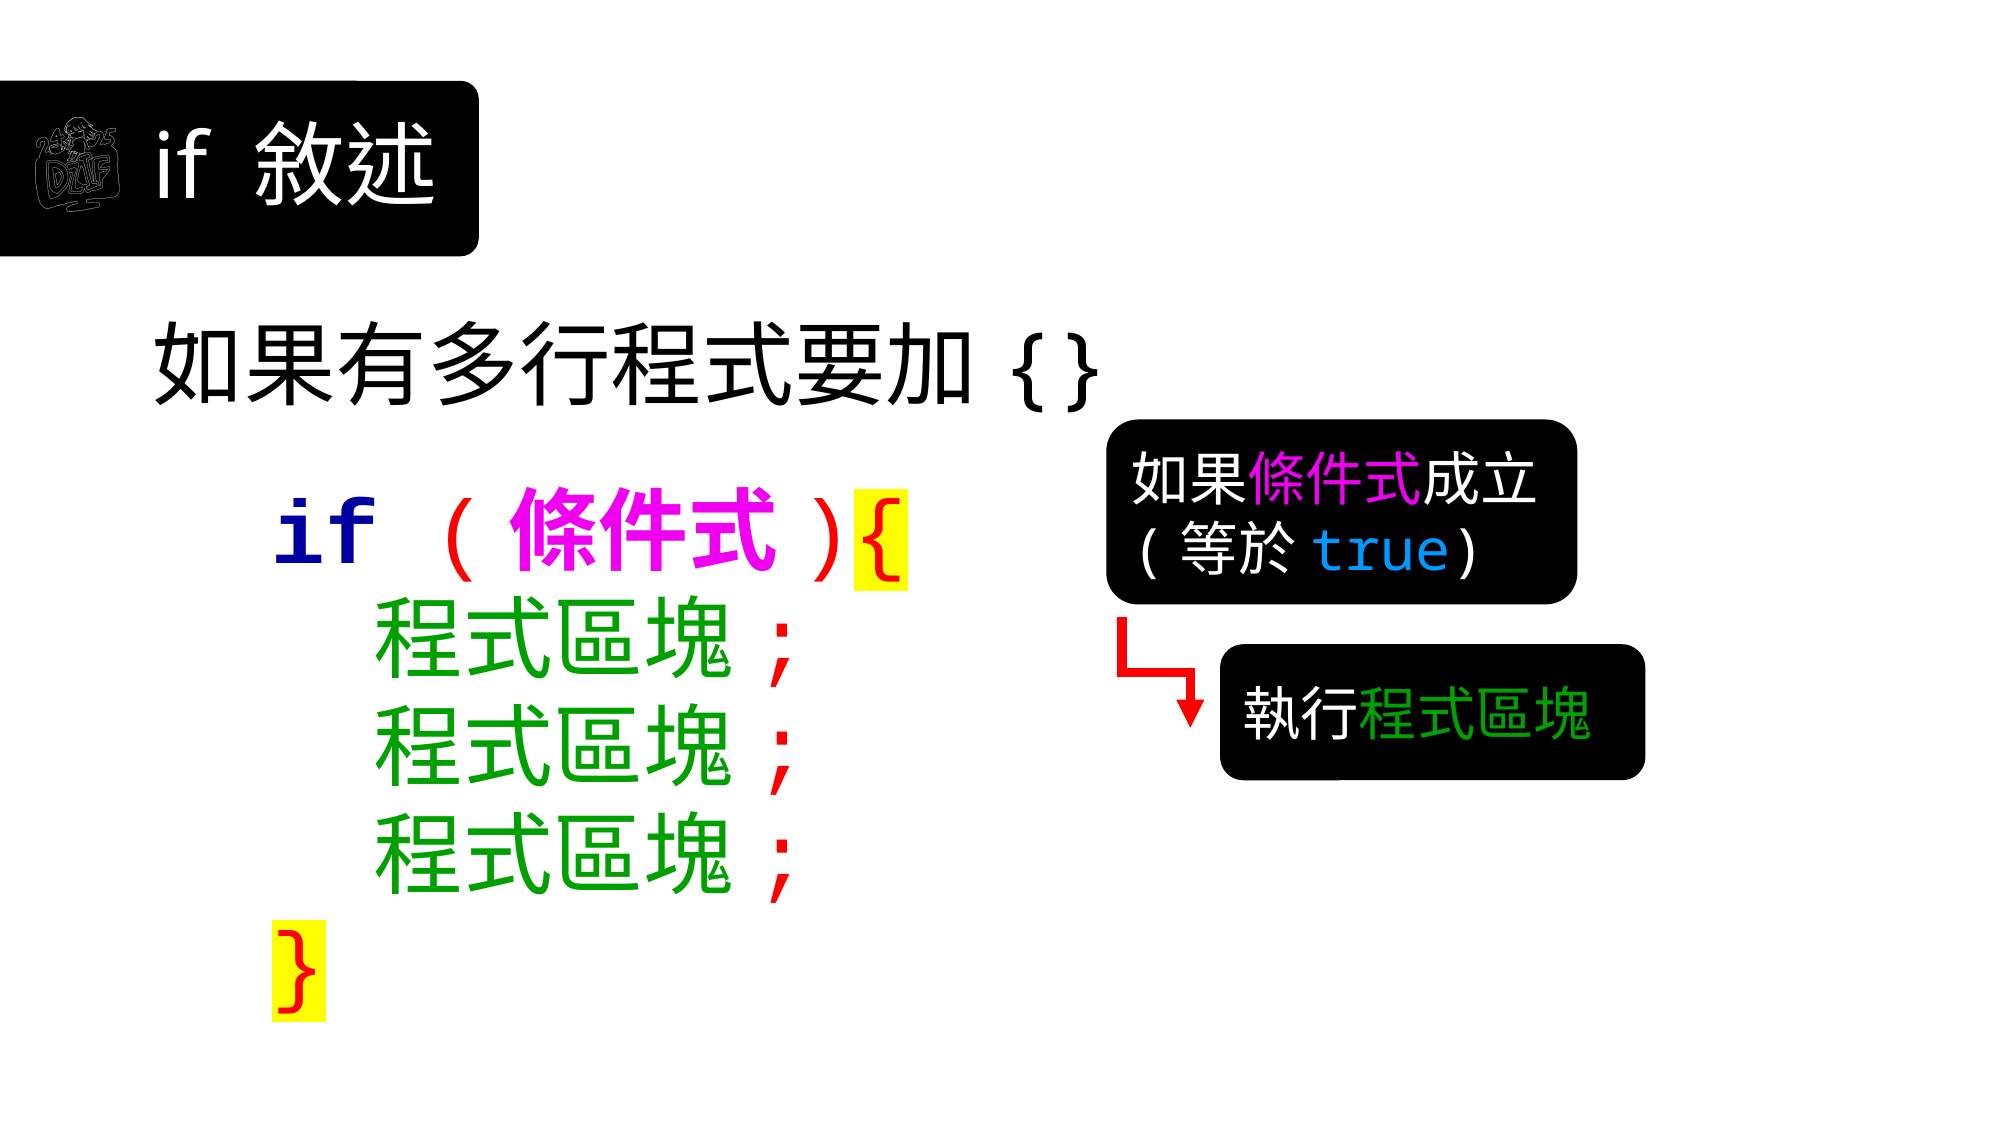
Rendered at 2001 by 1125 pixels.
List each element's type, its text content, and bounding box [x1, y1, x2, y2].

text_box [0, 80, 137, 257]
text_box if (條件式){ 程式區塊; 程式區塊; 程式區塊; } [256, 464, 1048, 1023]
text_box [1100, 638, 1212, 707]
picture [18, 108, 132, 222]
text_box 如果條件式成立(等於true) [1106, 419, 1578, 605]
list 如果有多行程式要加{} [137, 299, 1863, 1125]
text_box 執行程式區塊 [1220, 644, 1646, 781]
title if 敘述 [137, 59, 1863, 278]
